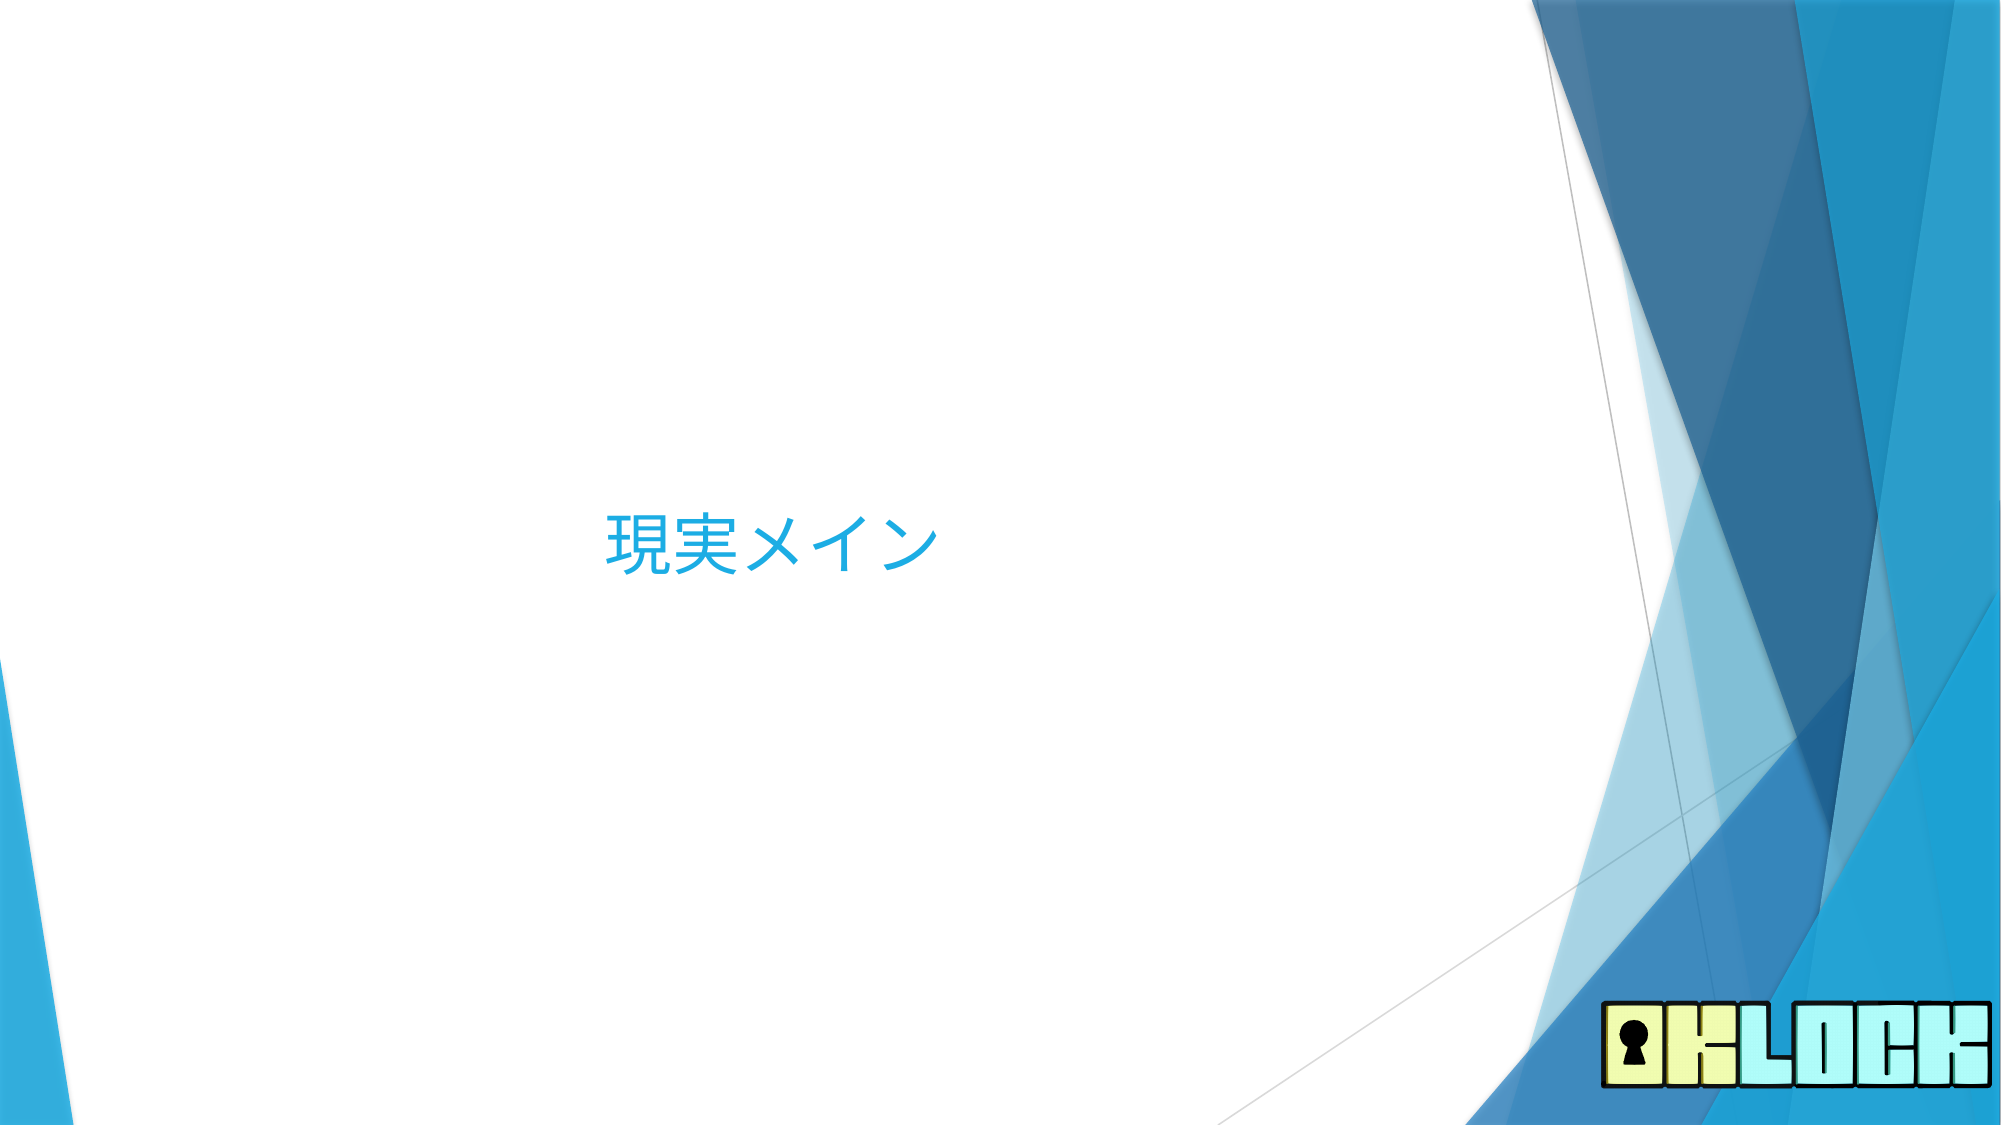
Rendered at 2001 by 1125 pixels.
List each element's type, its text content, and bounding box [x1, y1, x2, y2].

picture [1589, 968, 2001, 1123]
text_box 現実メイン [589, 494, 974, 658]
